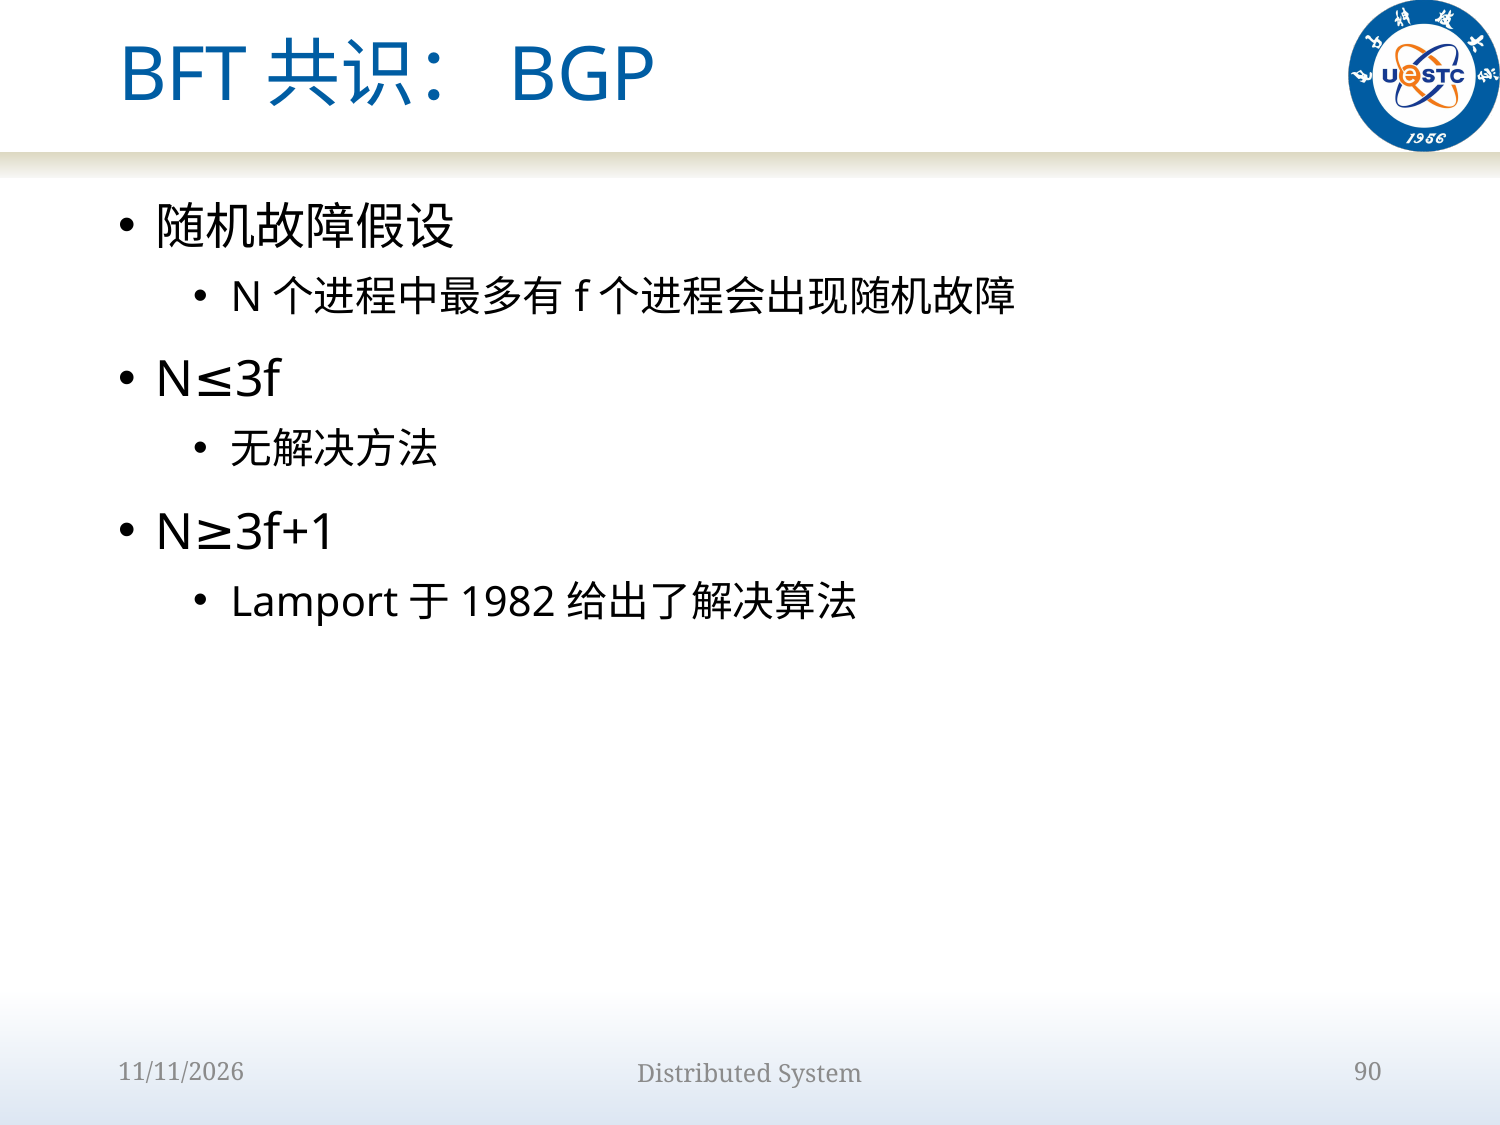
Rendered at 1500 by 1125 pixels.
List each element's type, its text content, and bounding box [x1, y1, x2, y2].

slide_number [103, 1042, 414, 1103]
title BFT共识：BGP [103, 0, 1348, 153]
slide_number 90 [1085, 1042, 1397, 1103]
list 随机故障假设 N个进程中最多有f个进程会出现随机故障 N≤3f 无解决方法 N≥3f+1 Lamport于1982给出了解决算法 [103, 181, 1397, 1014]
picture [1348, 0, 1500, 152]
footer Distributed System [414, 1042, 1085, 1103]
